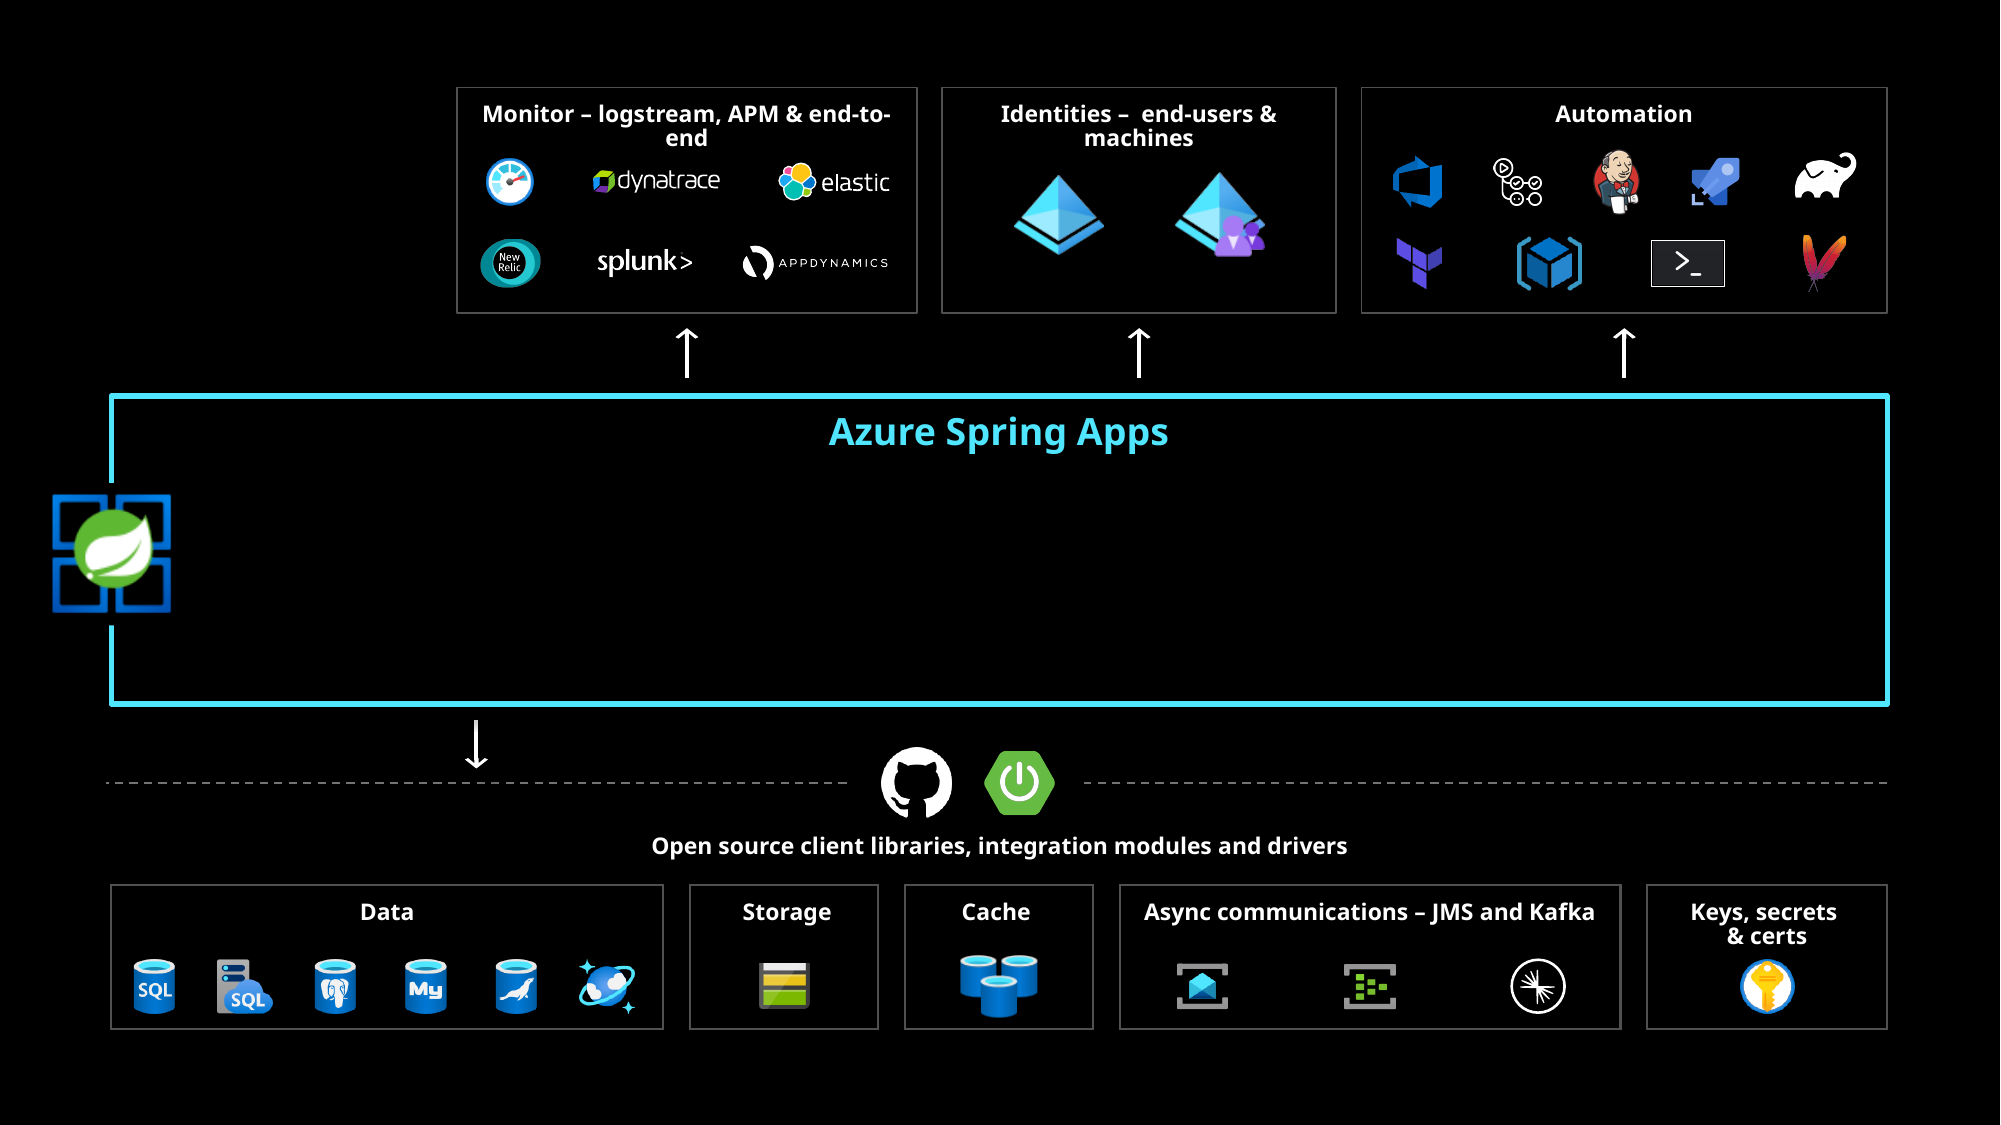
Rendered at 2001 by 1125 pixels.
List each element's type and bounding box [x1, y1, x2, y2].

text_box [40, 87, 1888, 1029]
